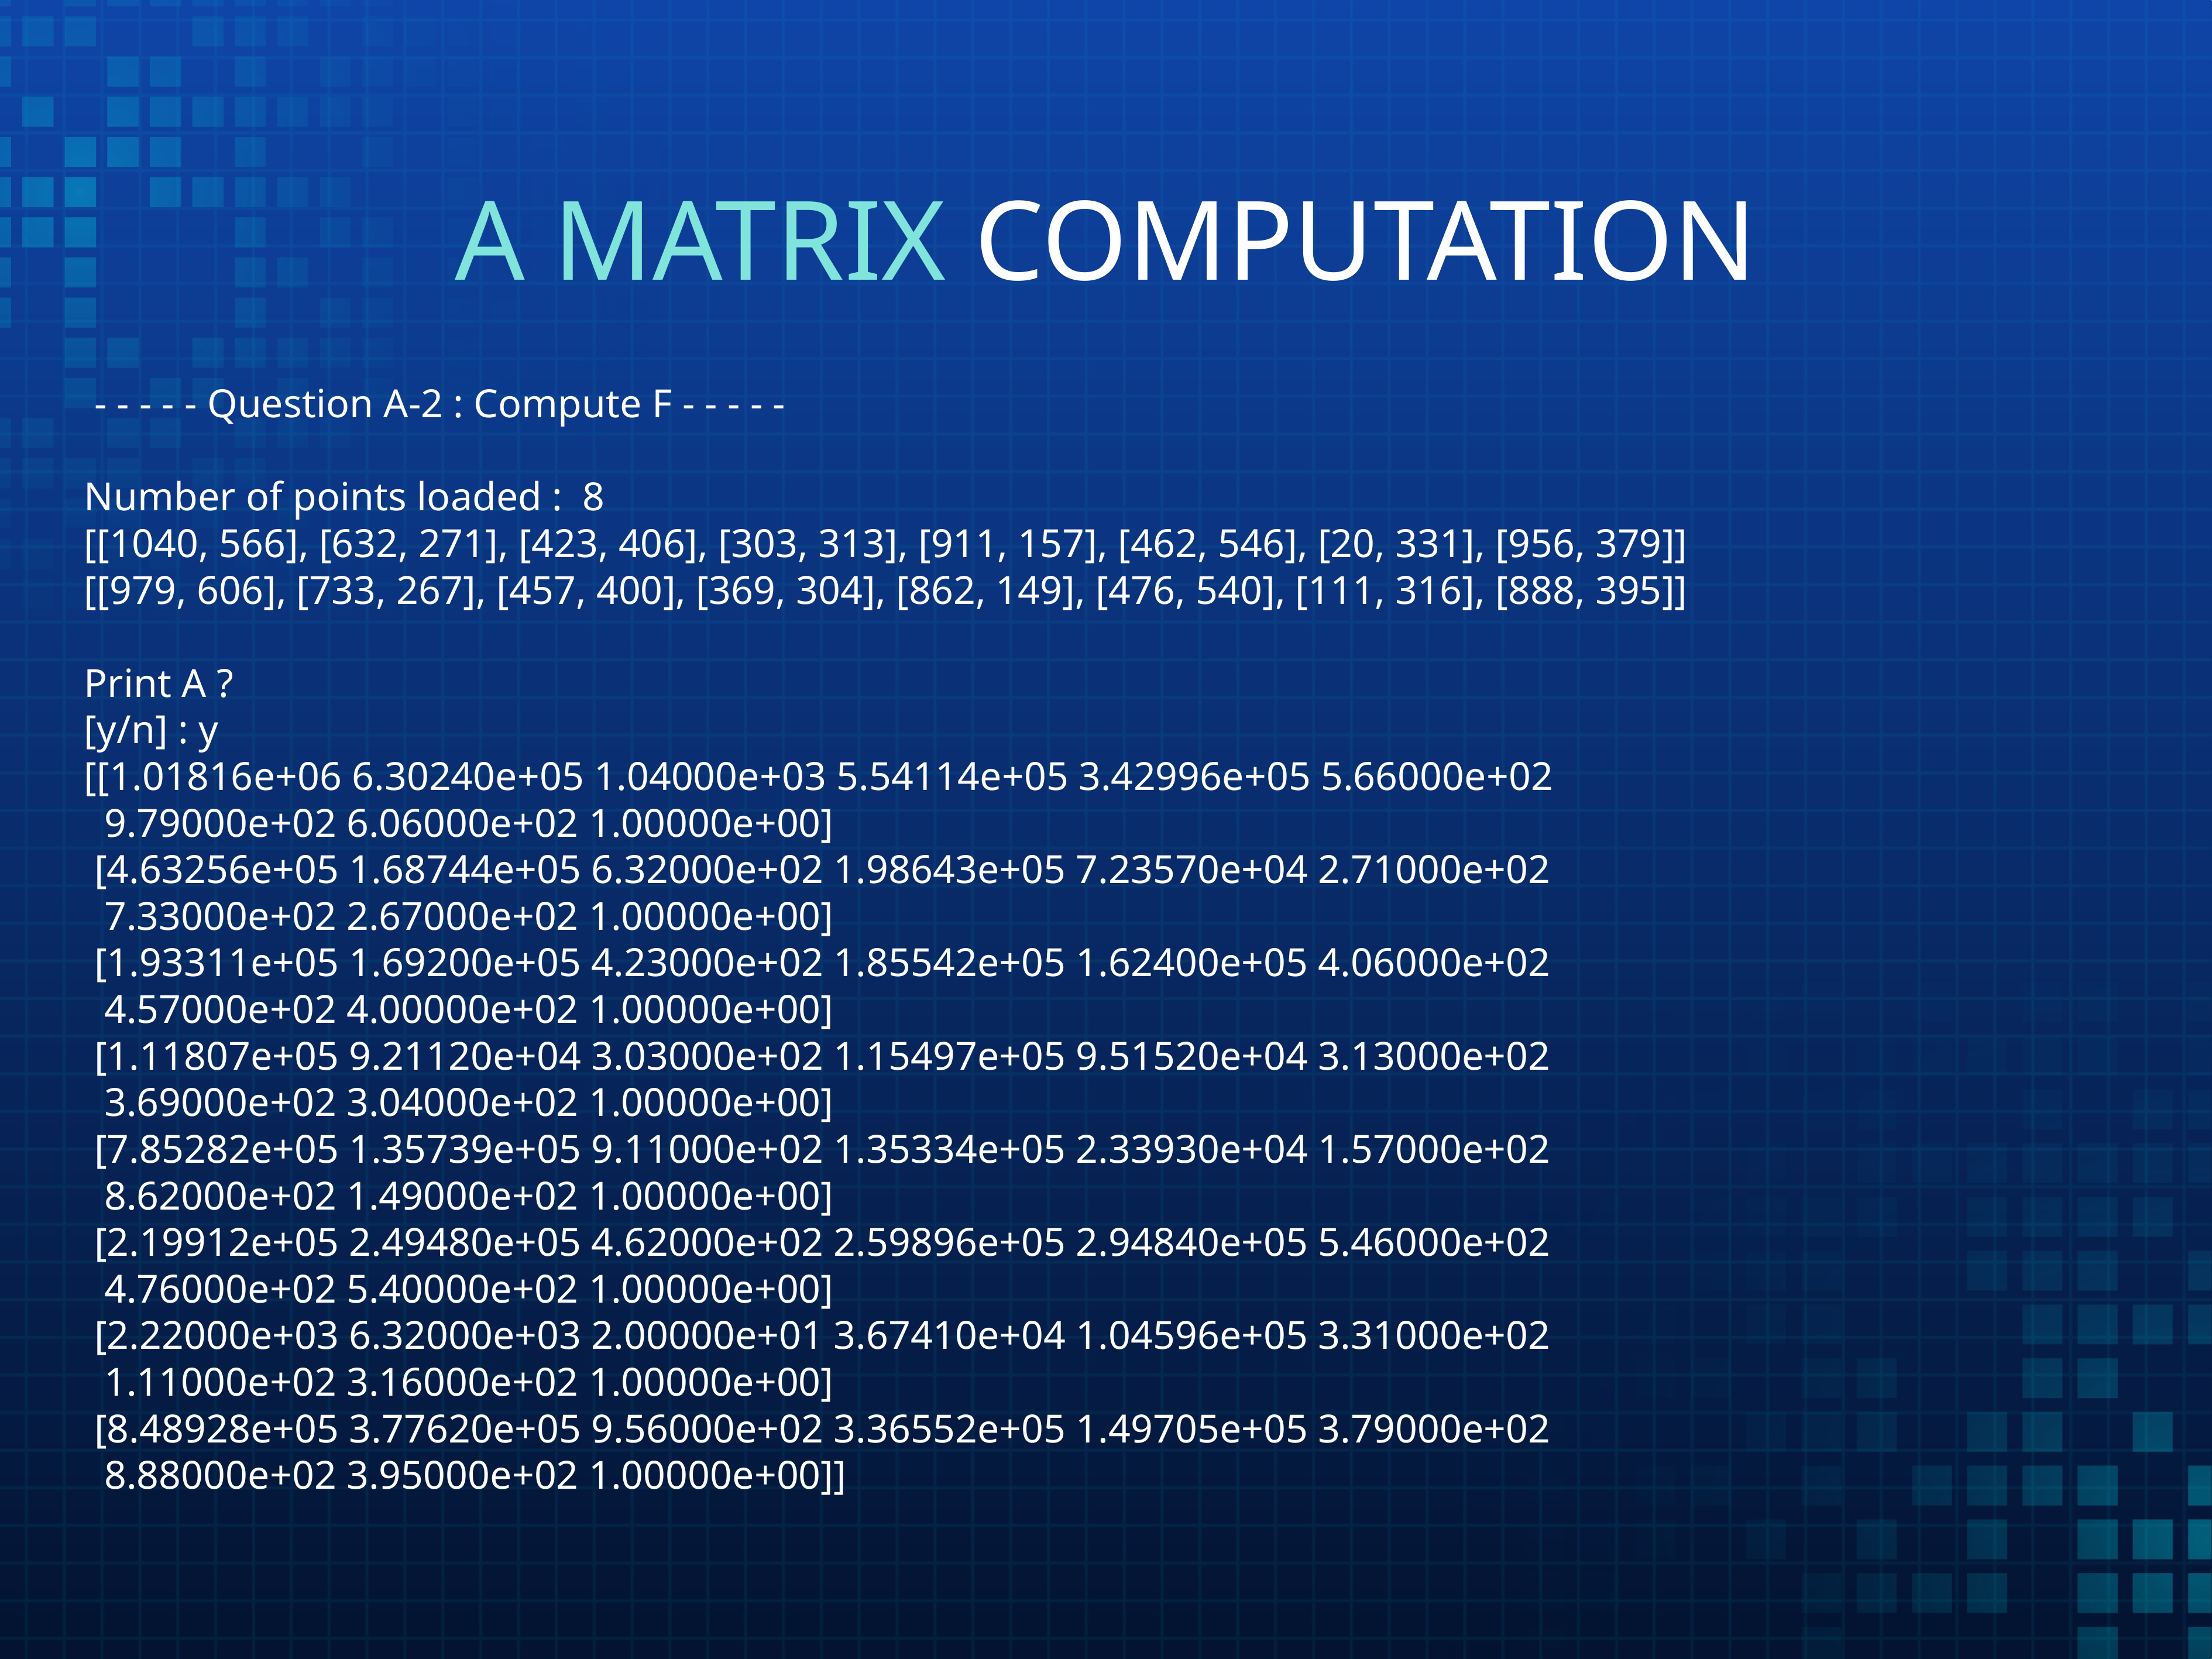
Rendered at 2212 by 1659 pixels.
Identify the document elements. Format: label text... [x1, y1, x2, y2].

list - - - - - Question A-2 : Compute F - - - - - Number of points loaded : 8 [[1040, 566], [632, 271], [423, 406], [303, 313], [911, 157], [462, 546], [20, 331], [956, 379]] [[979, 606], [733, 267], [457, 400], [369, 304], [862, 149], [476, 540], [111, 316], [888, 395]] Print A ? [y/n] : y [[1.01816e+06 6.30240e+05 1.04000e+03 5.54114e+05 3.42996e+05 5.66000e+02 9.79000e+02 6.06000e+02 1.00000e+00] [4.63256e+05 1.68744e+05 6.32000e+02 1.98643e+05 7.23570e+04 2.71000e+02 7.33000e+02 2.67000e+02 1.00000e+00] [1.93311e+05 1.69200e+05 4.23000e+02 1.85542e+05 1.62400e+05 4.06000e+02 4.57000e+02 4.00000e+02 1.00000e+00] [1.11807e+05 9.21120e+04 3.03000e+02 1.15497e+05 9.51520e+04 3.13000e+02 3.69000e+02 3.04000e+02 1.00000e+00] [7.85282e+05 1.35739e+05 9.11000e+02 1.35334e+05 2.33930e+04 1.57000e+02 8.62000e+02 1.49000e+02 1.00000e+00] [2.19912e+05 2.49480e+05 4.62000e+02 2.59896e+05 2.94840e+05 5.46000e+02 4.76000e+02 5.40000e+02 1.00000e+00] [2.22000e+03 6.32000e+03 2.00000e+01 3.67410e+04 1.04596e+05 3.31000e+02 1.11000e+02 3.16000e+02 1.00000e+00] [8.48928e+05 3.77620e+05 9.56000e+02 3.36552e+05 1.49705e+05 3.79000e+02 8.88000e+02 3.95000e+02 1.00000e+00]] [75, 370, 2137, 1516]
picture [0, 0, 2212, 1659]
title A MATRIX COMPUTATION [75, 143, 2137, 328]
